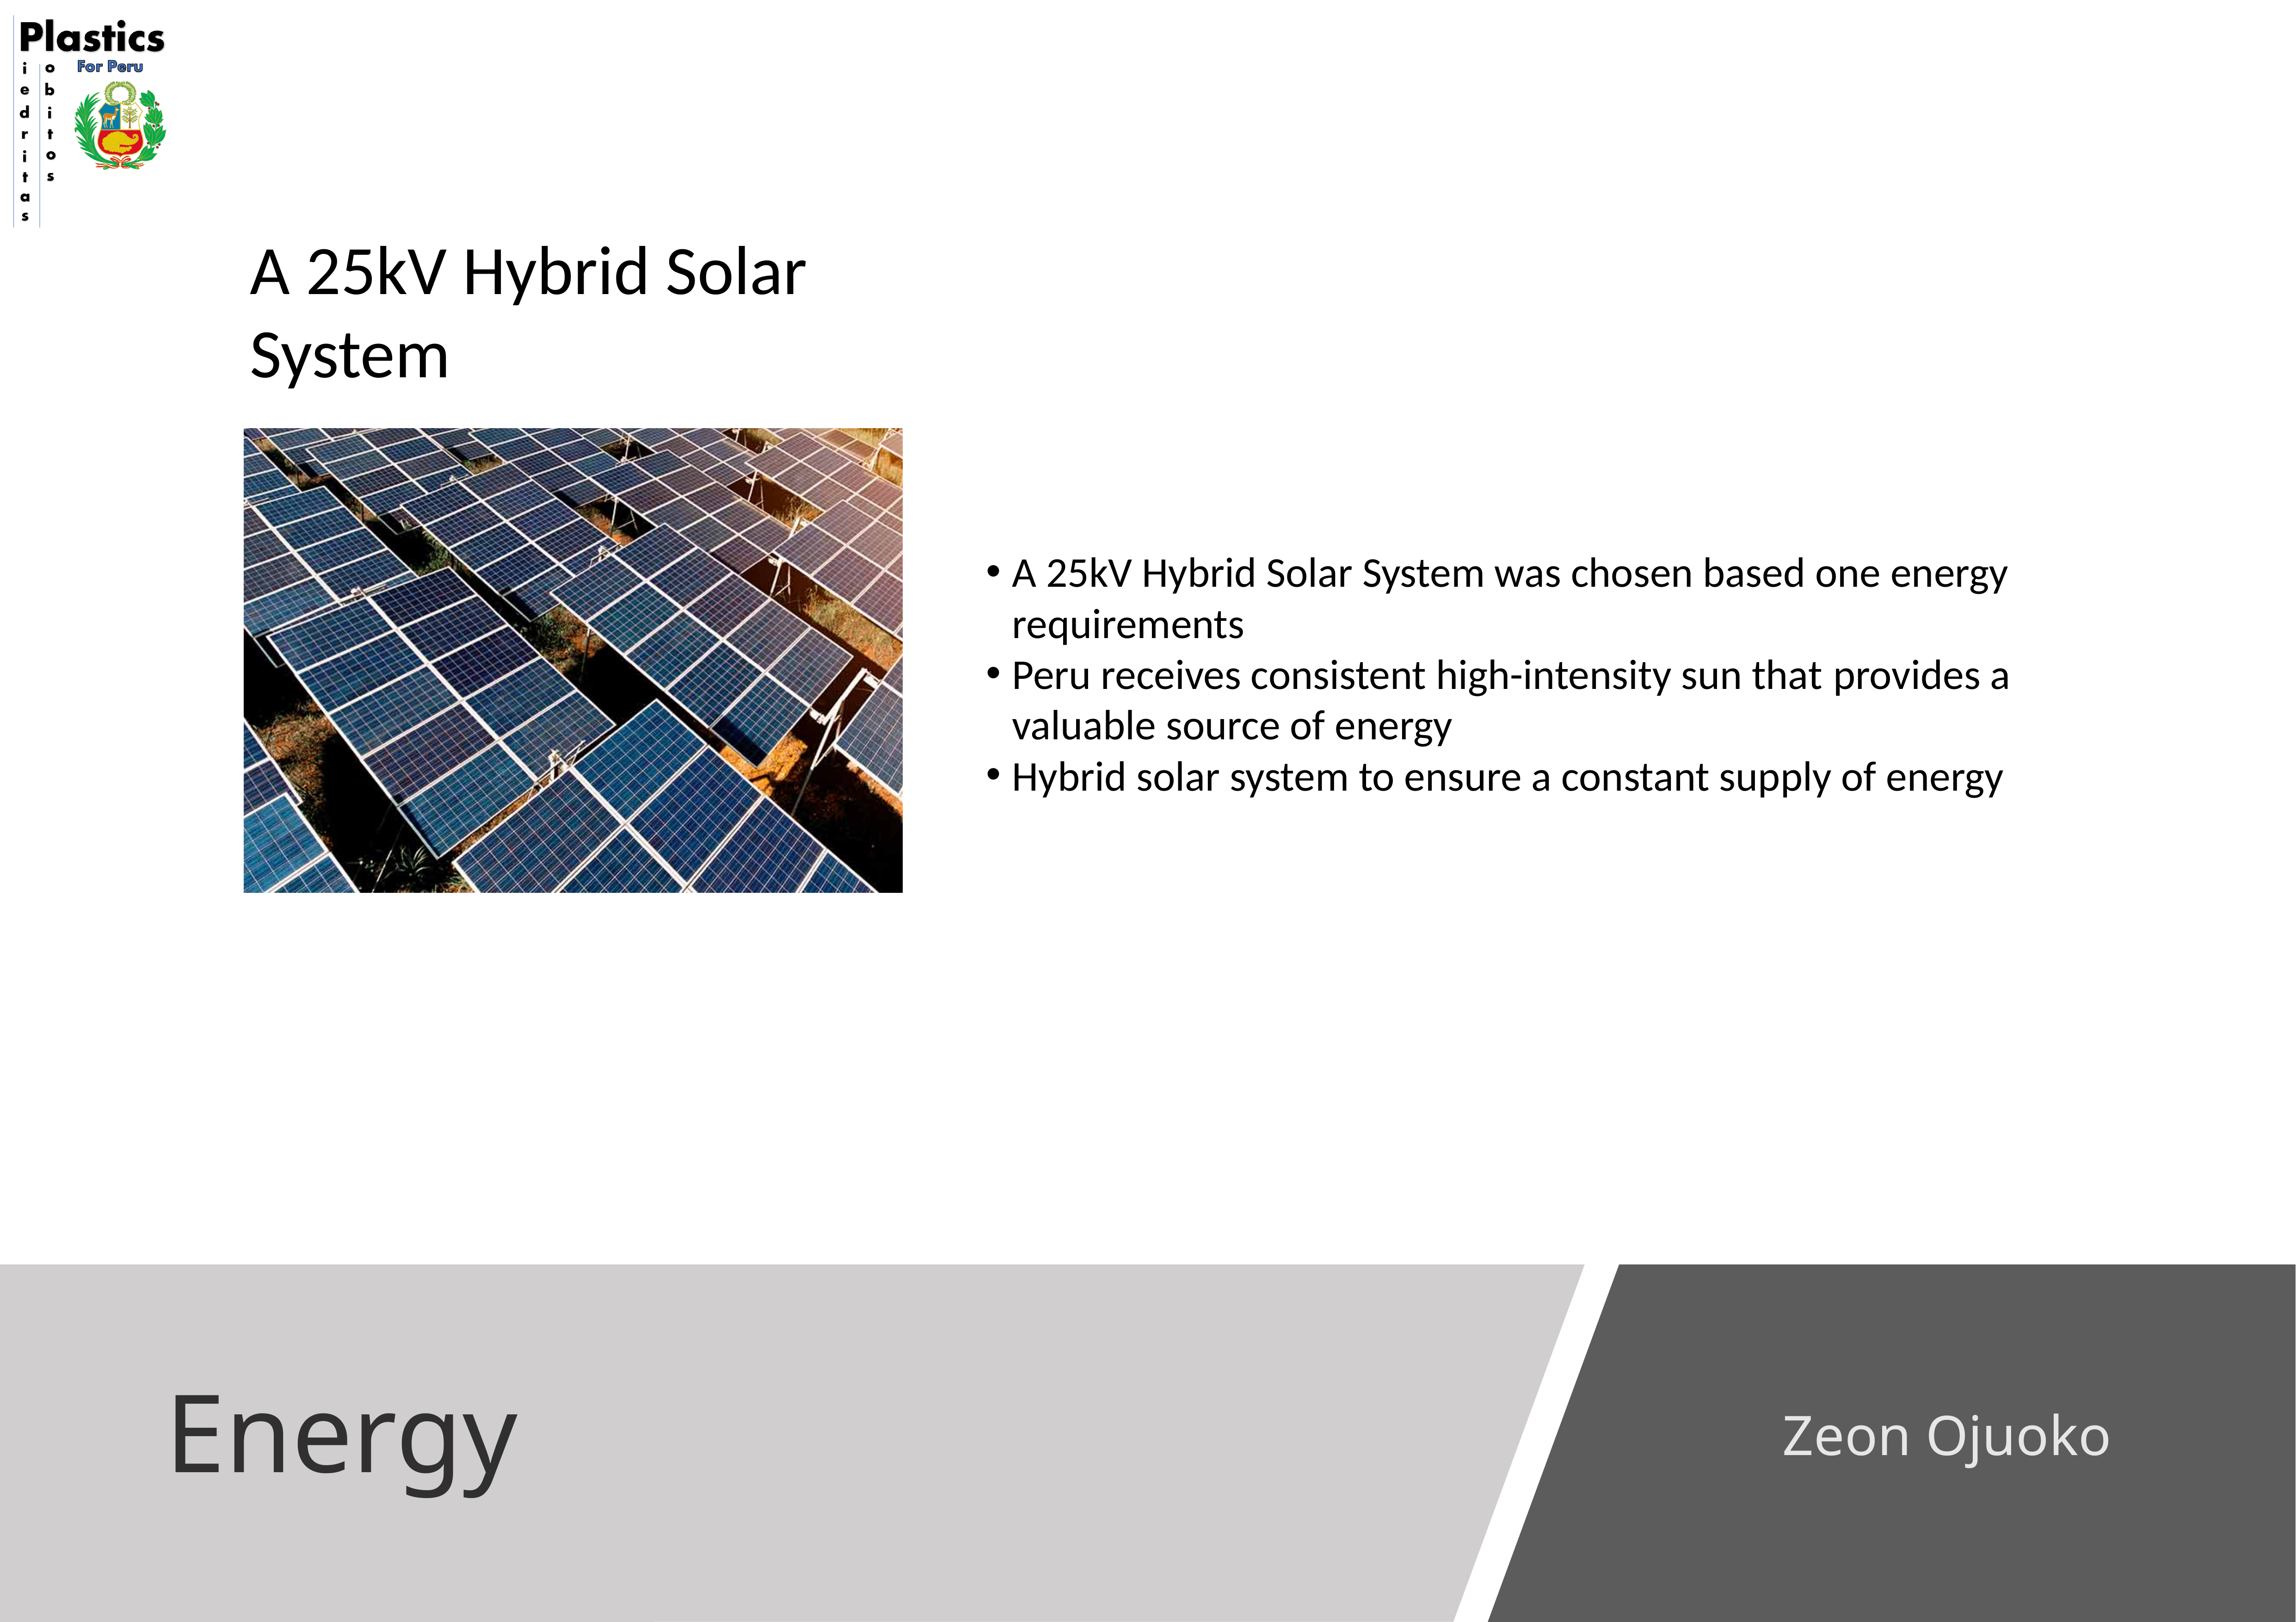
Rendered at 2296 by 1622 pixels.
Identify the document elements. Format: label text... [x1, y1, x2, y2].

title Energy [158, 1308, 1430, 1567]
picture [244, 428, 903, 893]
text_box [0, 1264, 1586, 1622]
text_box A 25kV Hybrid Solar System was chosen based one energy requirements Peru receives consistent high-intensity sun that provides a valuable source of energy Hybrid solar system to ensure a constant supply of energy [979, 541, 2051, 854]
text_box A 25kV Hybrid Solar System [243, 221, 840, 395]
picture [10, 13, 183, 228]
text_box Zeon Ojuoko [1775, 1377, 2137, 1498]
text_box [1487, 1264, 2296, 1622]
